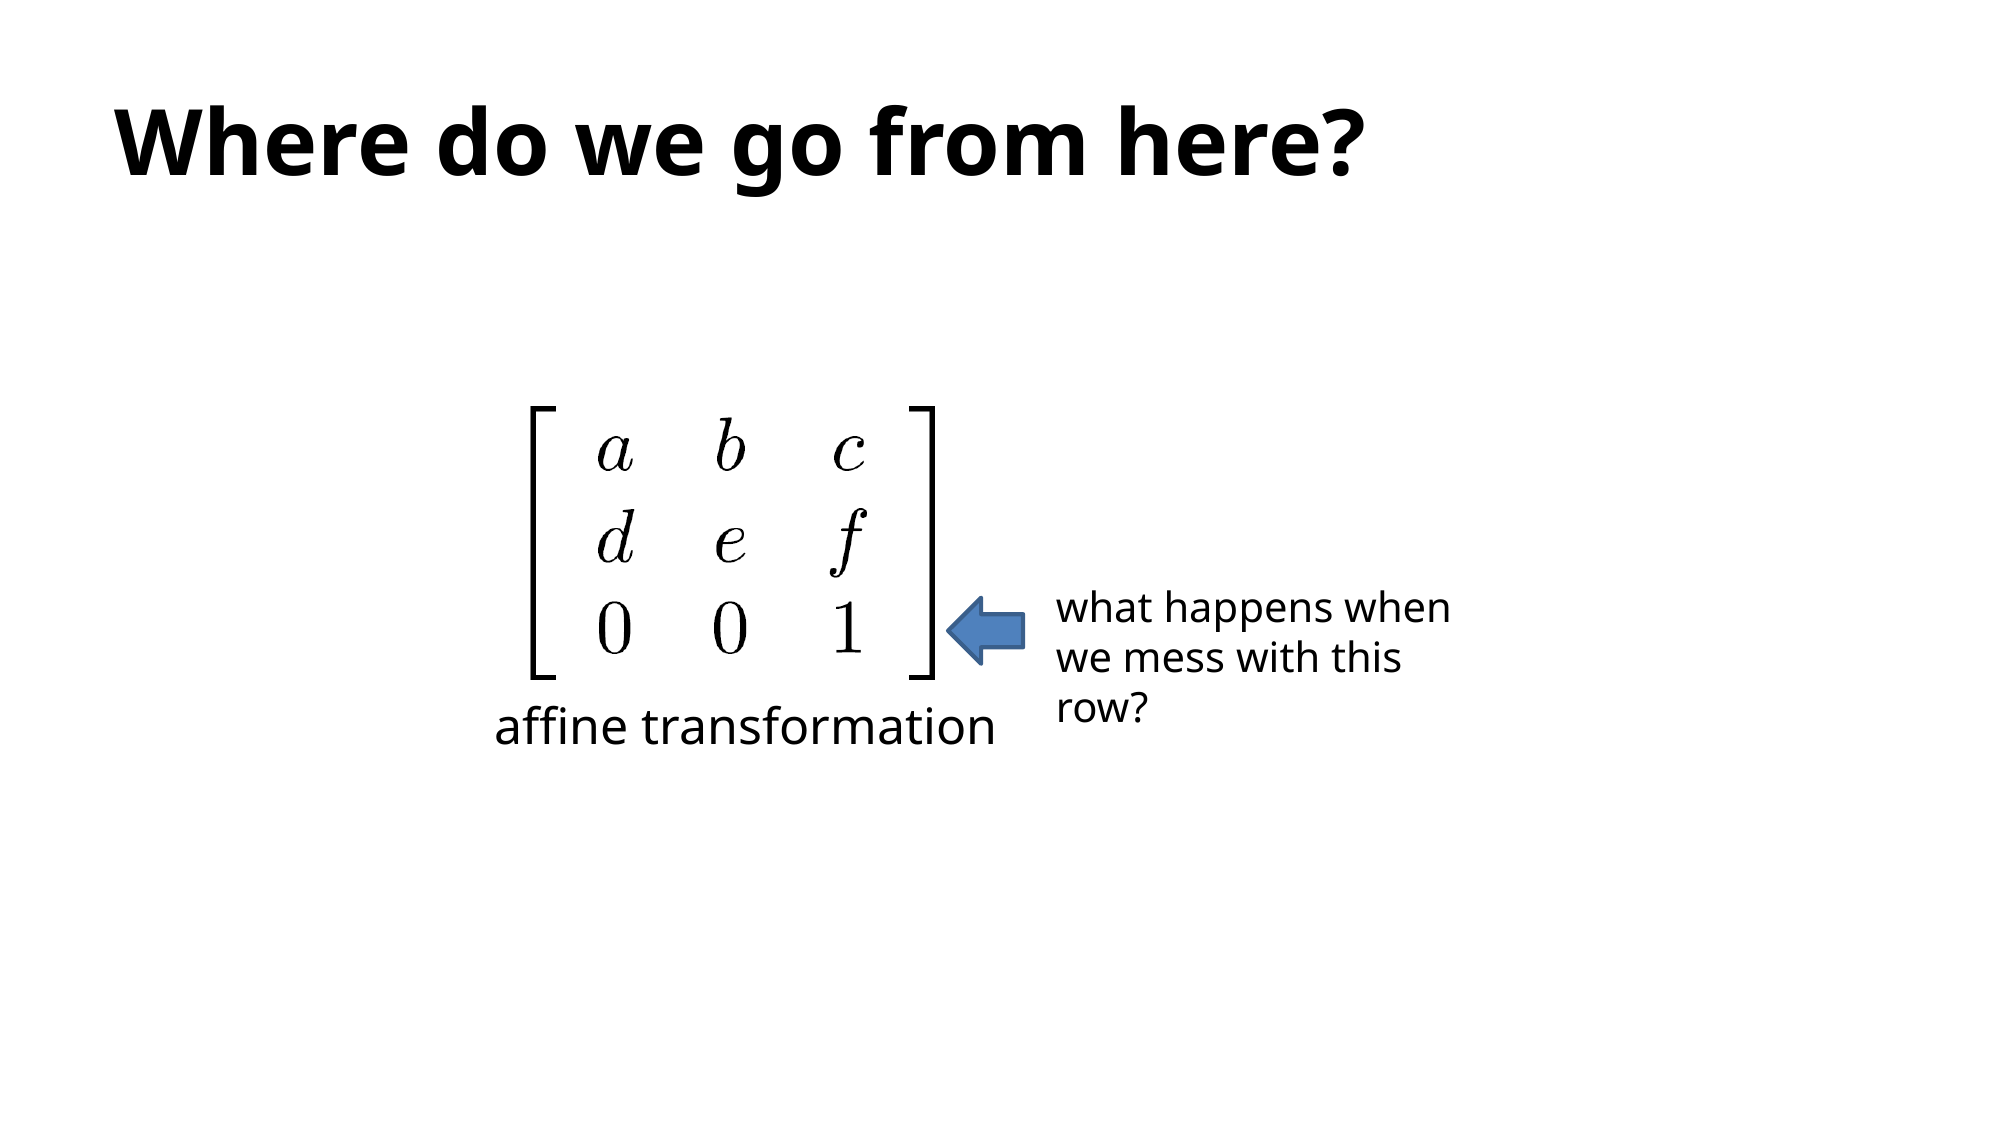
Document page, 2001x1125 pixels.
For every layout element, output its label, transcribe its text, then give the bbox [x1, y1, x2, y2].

text_box what happens when we mess with this row? [1041, 573, 1520, 738]
text_box affine transformation [479, 687, 1013, 763]
picture [524, 399, 939, 684]
text_box [945, 595, 1026, 666]
title Where do we go from here? [99, 45, 1900, 233]
